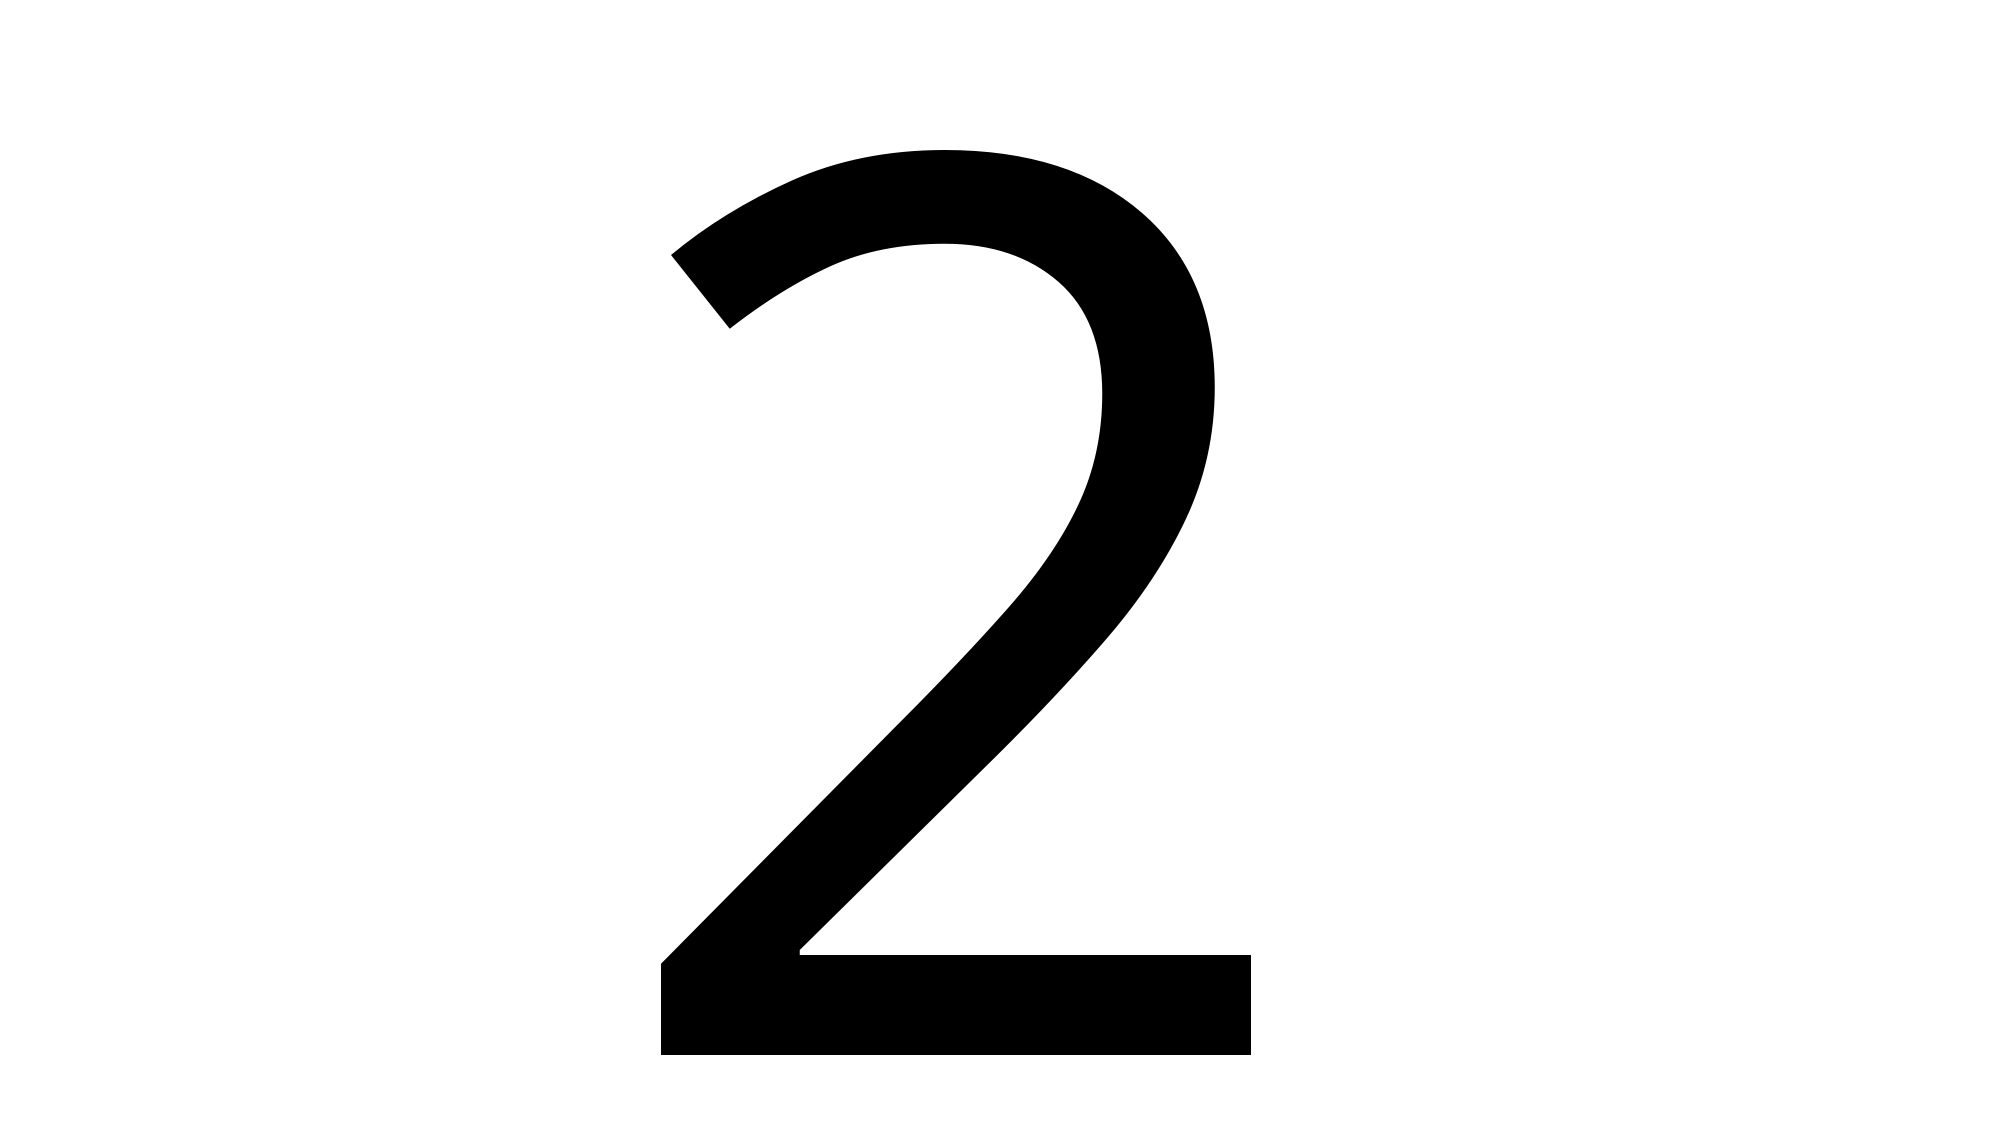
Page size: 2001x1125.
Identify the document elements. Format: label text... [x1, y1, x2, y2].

text_box 2 [586, 0, 1413, 1125]
